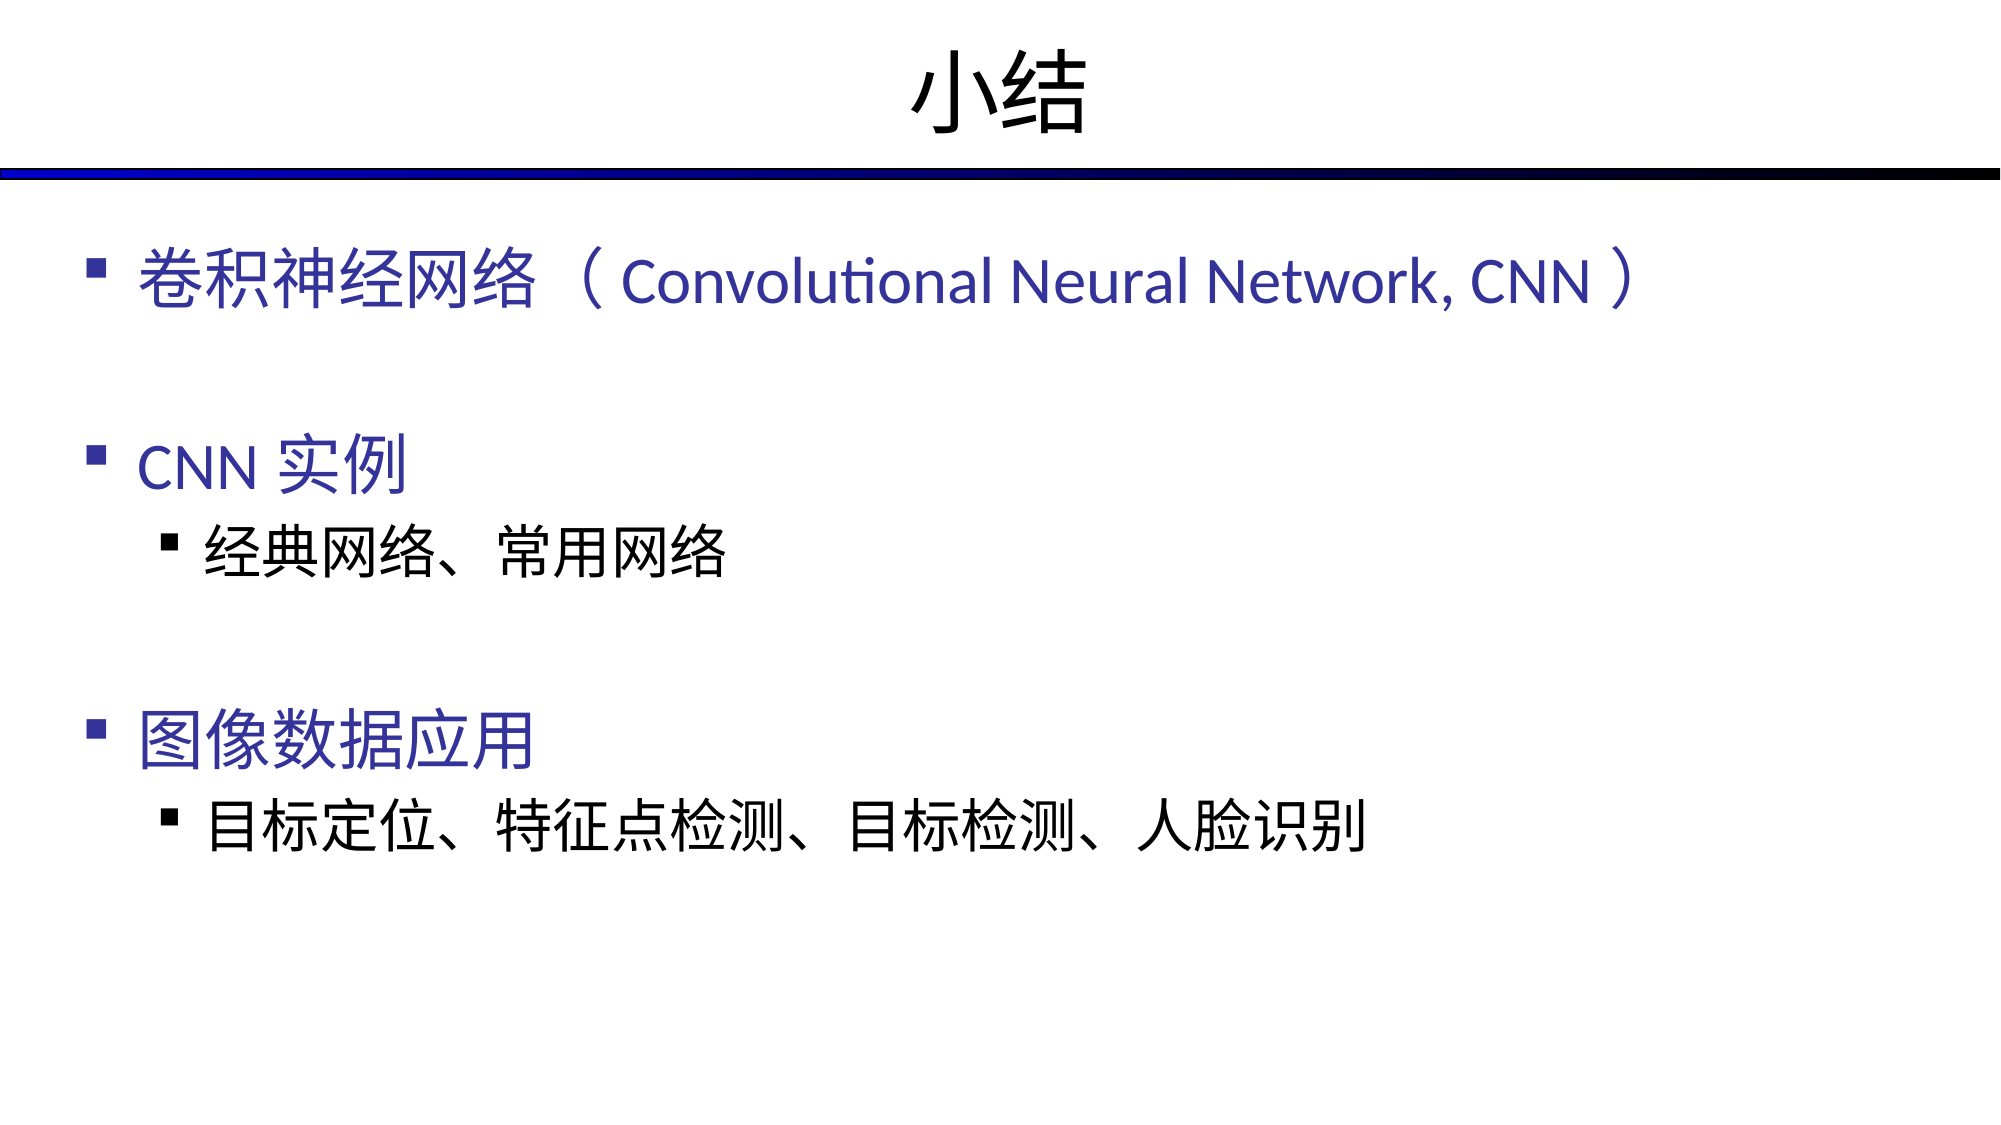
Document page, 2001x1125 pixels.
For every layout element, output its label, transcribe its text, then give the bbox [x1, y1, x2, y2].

title 小结 [0, 0, 2000, 184]
list 卷积神经网络（Convolutional Neural Network, CNN） CNN实例 经典网络、常用网络 图像数据应用 目标定位、特征点检测、目标检测、人脸识别 [66, 228, 1934, 1006]
